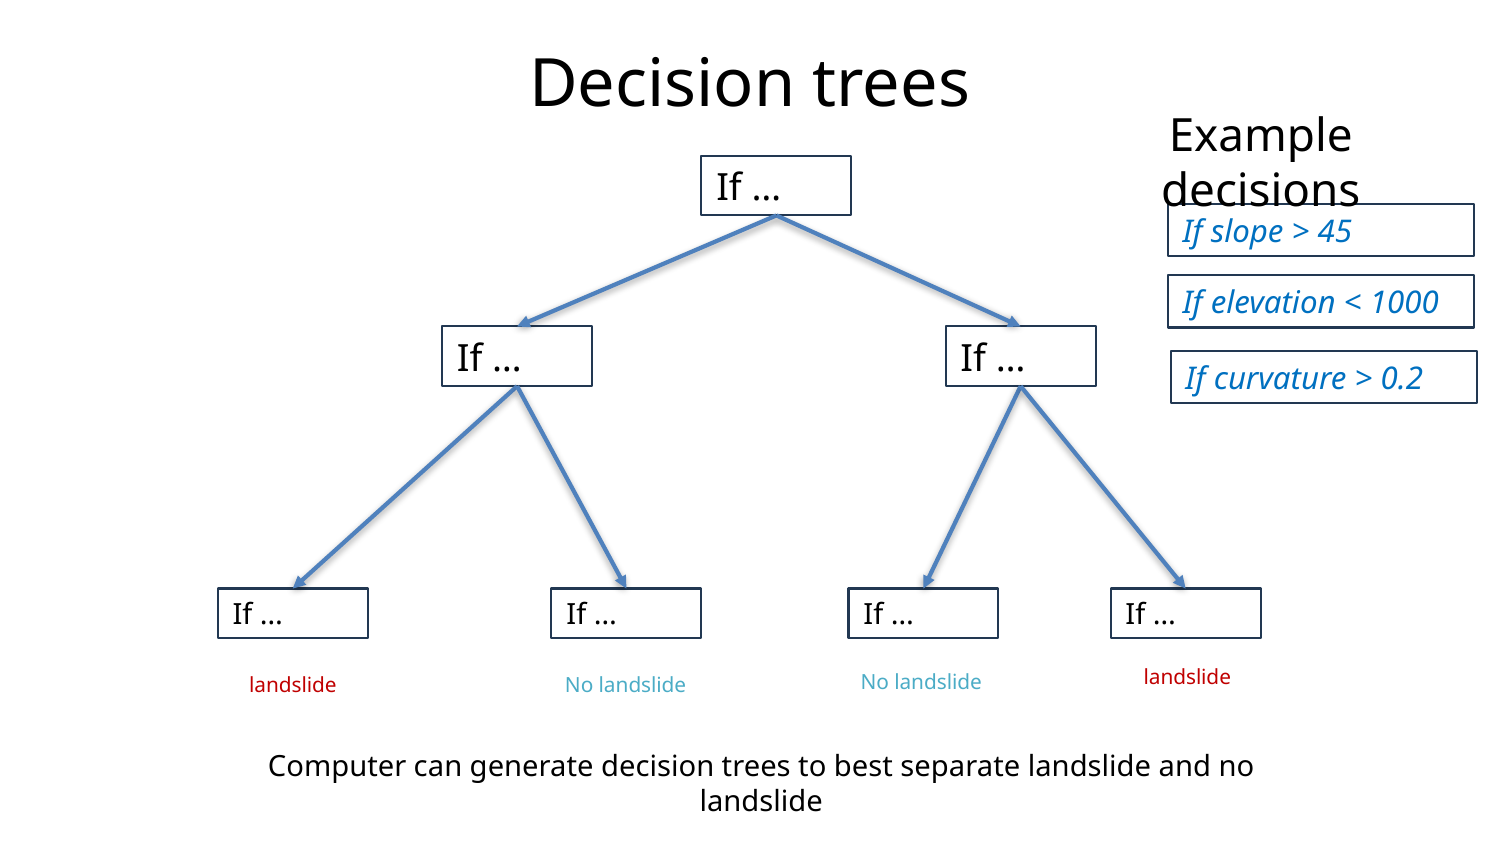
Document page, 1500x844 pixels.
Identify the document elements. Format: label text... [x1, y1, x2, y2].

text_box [516, 216, 774, 327]
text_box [292, 386, 515, 589]
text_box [776, 216, 1021, 327]
text_box If … [442, 326, 593, 385]
text_box landslide [208, 664, 377, 705]
text_box If … [945, 326, 1096, 385]
text_box landslide [1103, 656, 1272, 697]
text_box If elevation < 1000 [1167, 275, 1475, 328]
text_box Decision trees [74, 45, 1425, 114]
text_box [516, 386, 627, 589]
text_box No landslide [523, 664, 728, 704]
text_box If … [217, 588, 368, 639]
text_box Computer can generate decision trees to best separate landslide and no landslide [219, 740, 1304, 825]
text_box Example decisions [1069, 127, 1452, 195]
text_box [1020, 386, 1186, 589]
text_box No landslide [821, 661, 1021, 701]
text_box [923, 386, 1019, 589]
text_box If … [848, 588, 999, 639]
text_box If … [701, 155, 852, 214]
text_box If slope > 45 [1167, 203, 1475, 257]
text_box If curvature > 0.2 [1170, 351, 1477, 404]
text_box If … [551, 588, 702, 639]
text_box If … [1110, 588, 1261, 639]
